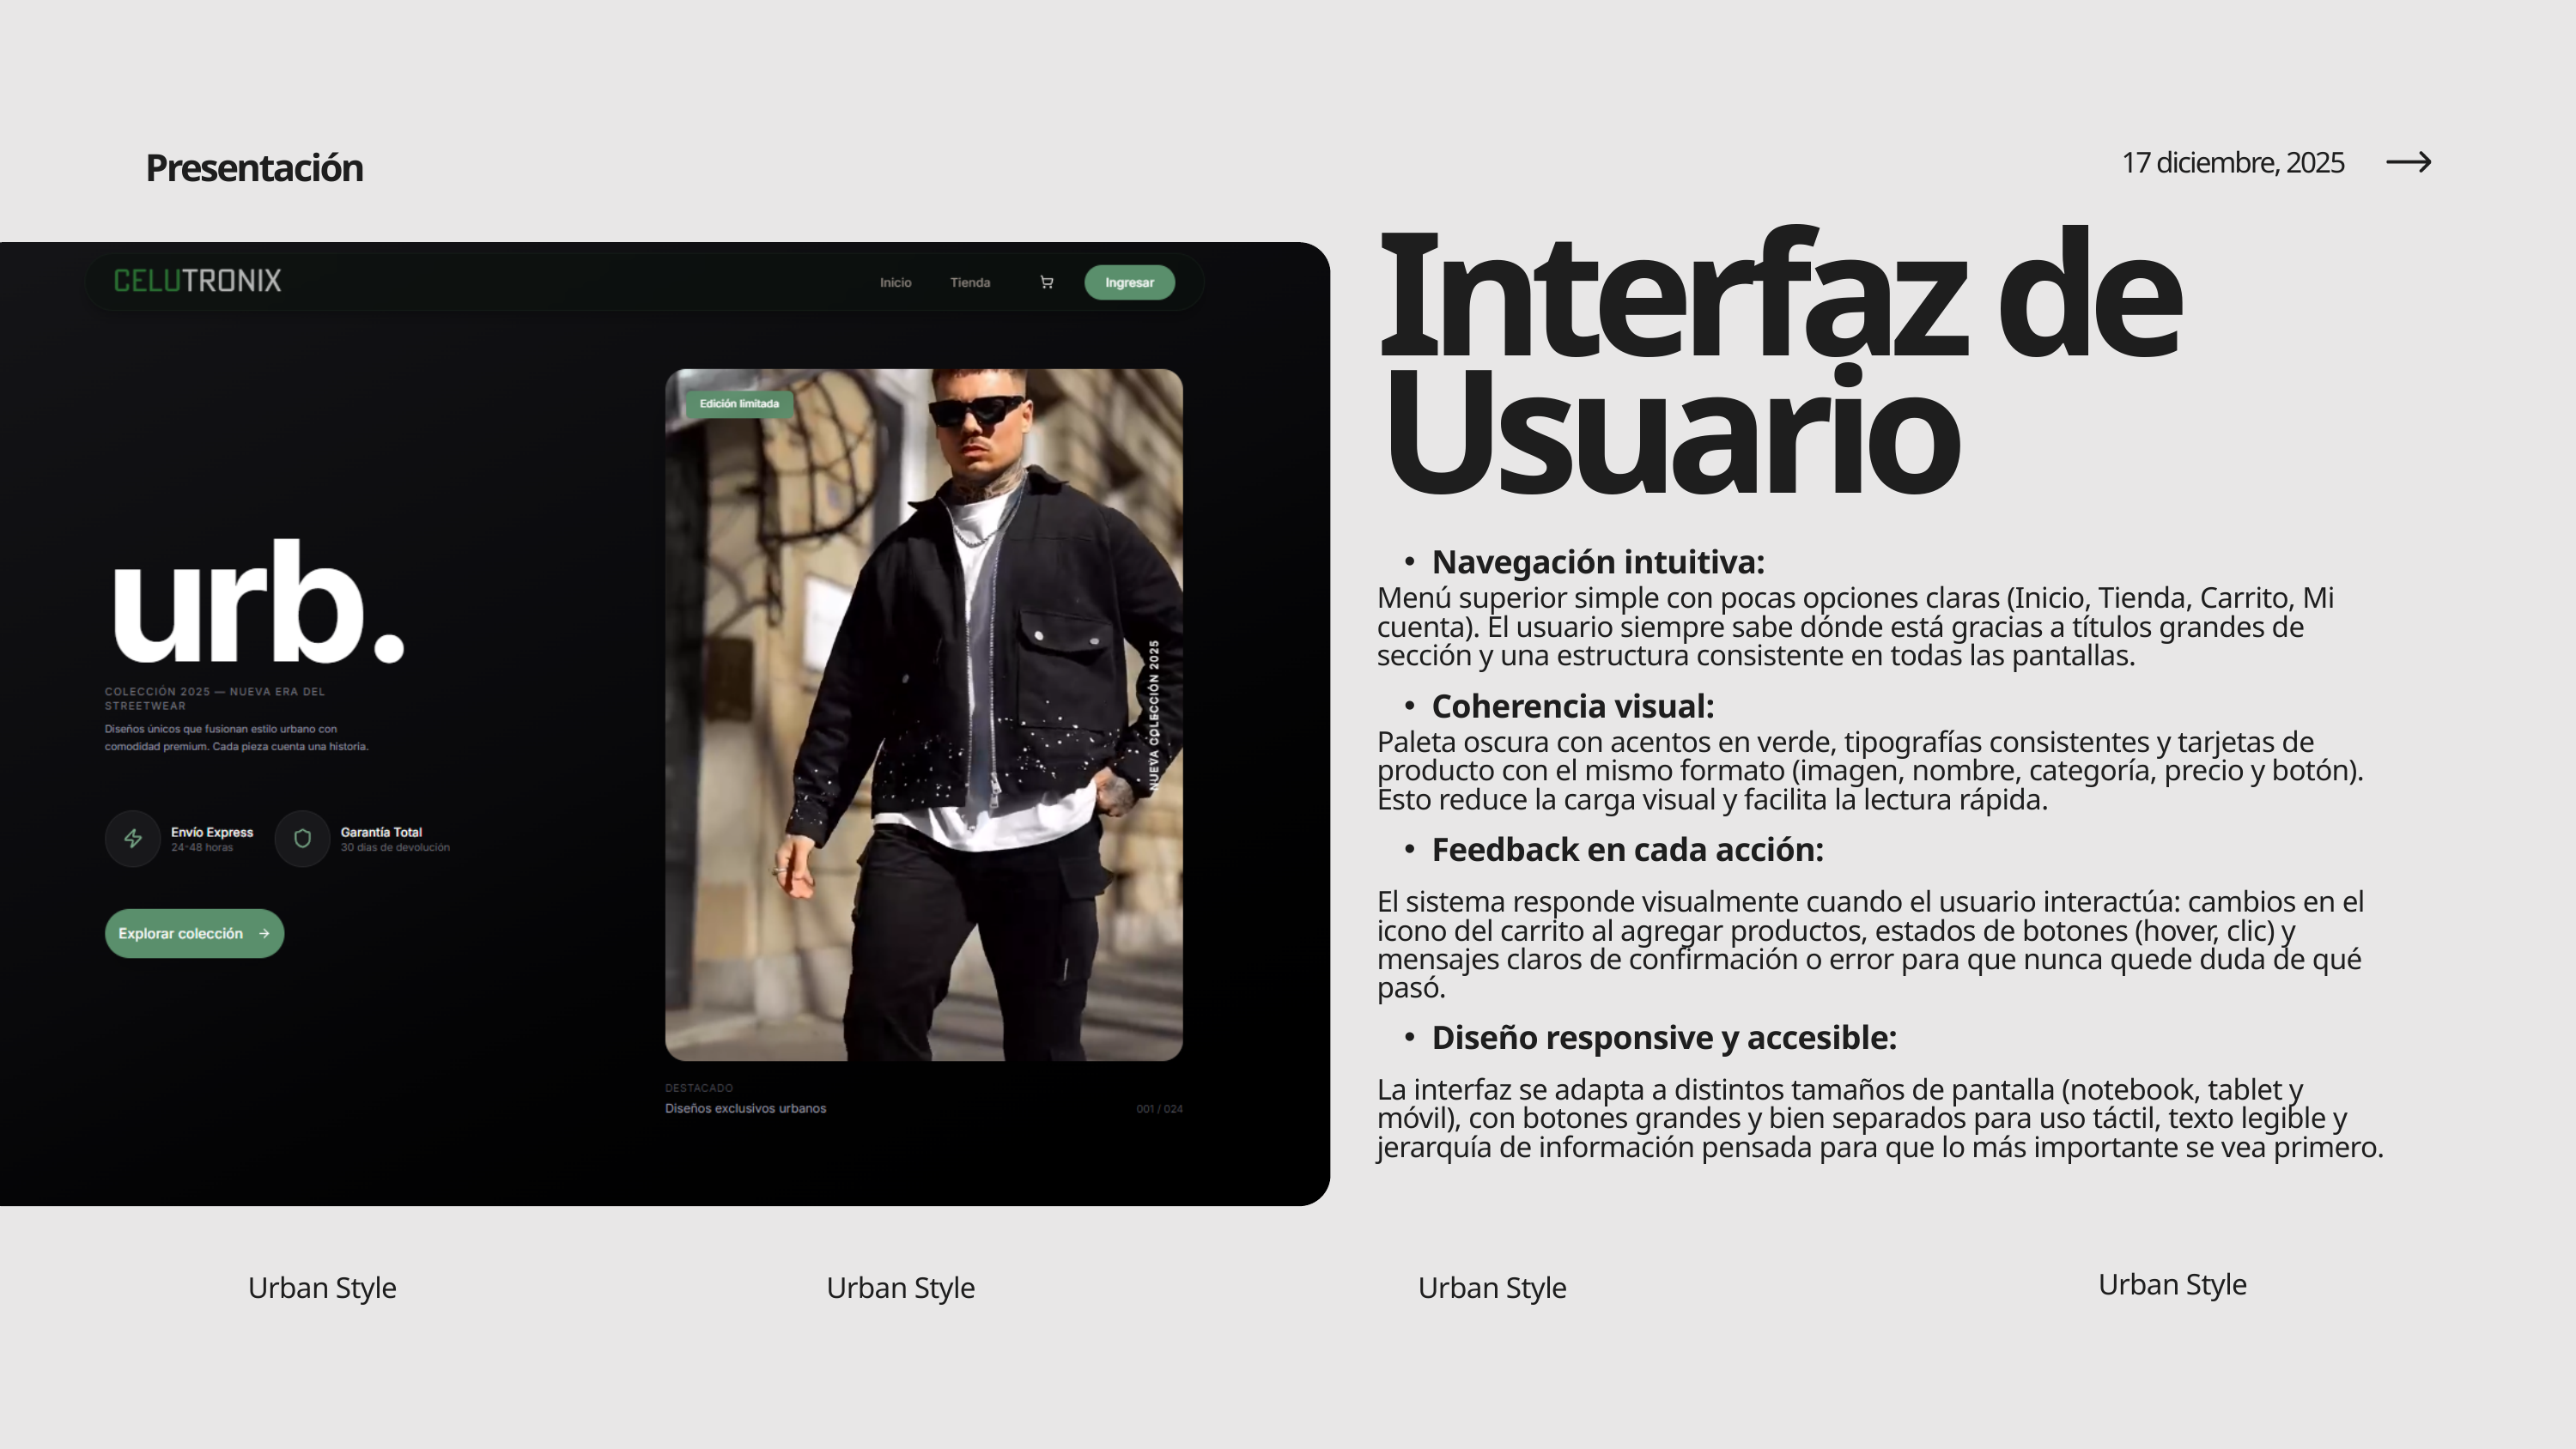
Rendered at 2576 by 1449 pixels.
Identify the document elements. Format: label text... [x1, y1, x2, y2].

text_box Feedback en cada acción: [1376, 835, 2218, 869]
text_box Urban Style [732, 1275, 1071, 1304]
text_box [2386, 151, 2432, 173]
text_box 17 diciembre, 2025 [2097, 149, 2347, 179]
text_box El sistema responde visualmente cuando el usuario interactúa: cambios en el icono del carrito al agregar productos, estados de botones (hover, clic) y mensajes claros de confirmación o error para que nunca quede duda de qué pasó. [1376, 889, 2387, 1004]
text_box Paleta oscura con acentos en verde, tipografías consistentes y tarjetas de producto con el mismo formato (imagen, nombre, categoría, precio y botón). Esto reduce la carga visual y facilita la lectura rápida. [1376, 729, 2387, 815]
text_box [0, 241, 1331, 1207]
text_box Urban Style [1915, 1271, 2432, 1300]
text_box Diseño responsive y accesible: [1376, 1023, 2218, 1057]
text_box Interfaz de Usuario [1376, 252, 2325, 528]
text_box Urban Style [1291, 1275, 1694, 1304]
text_box La interfaz se adapta a distintos tamaños de pantalla (notebook, tablet y móvil), con botones grandes y bien separados para uso táctil, texto legible y jerarquía de información pensada para que lo más importante se vea primero. [1376, 1076, 2387, 1163]
text_box Navegación intuitiva: [1376, 548, 2218, 580]
text_box Coherencia visual: [1376, 692, 2218, 725]
text_box Presentación [144, 151, 752, 190]
text_box Menú superior simple con pocas opciones claras (Inicio, Tienda, Carrito, Mi cuenta). El usuario siempre sabe dónde está gracias a títulos grandes de sección y una estructura consistente en todas las pantallas. [1376, 585, 2387, 672]
text_box Urban Style [135, 1275, 511, 1304]
